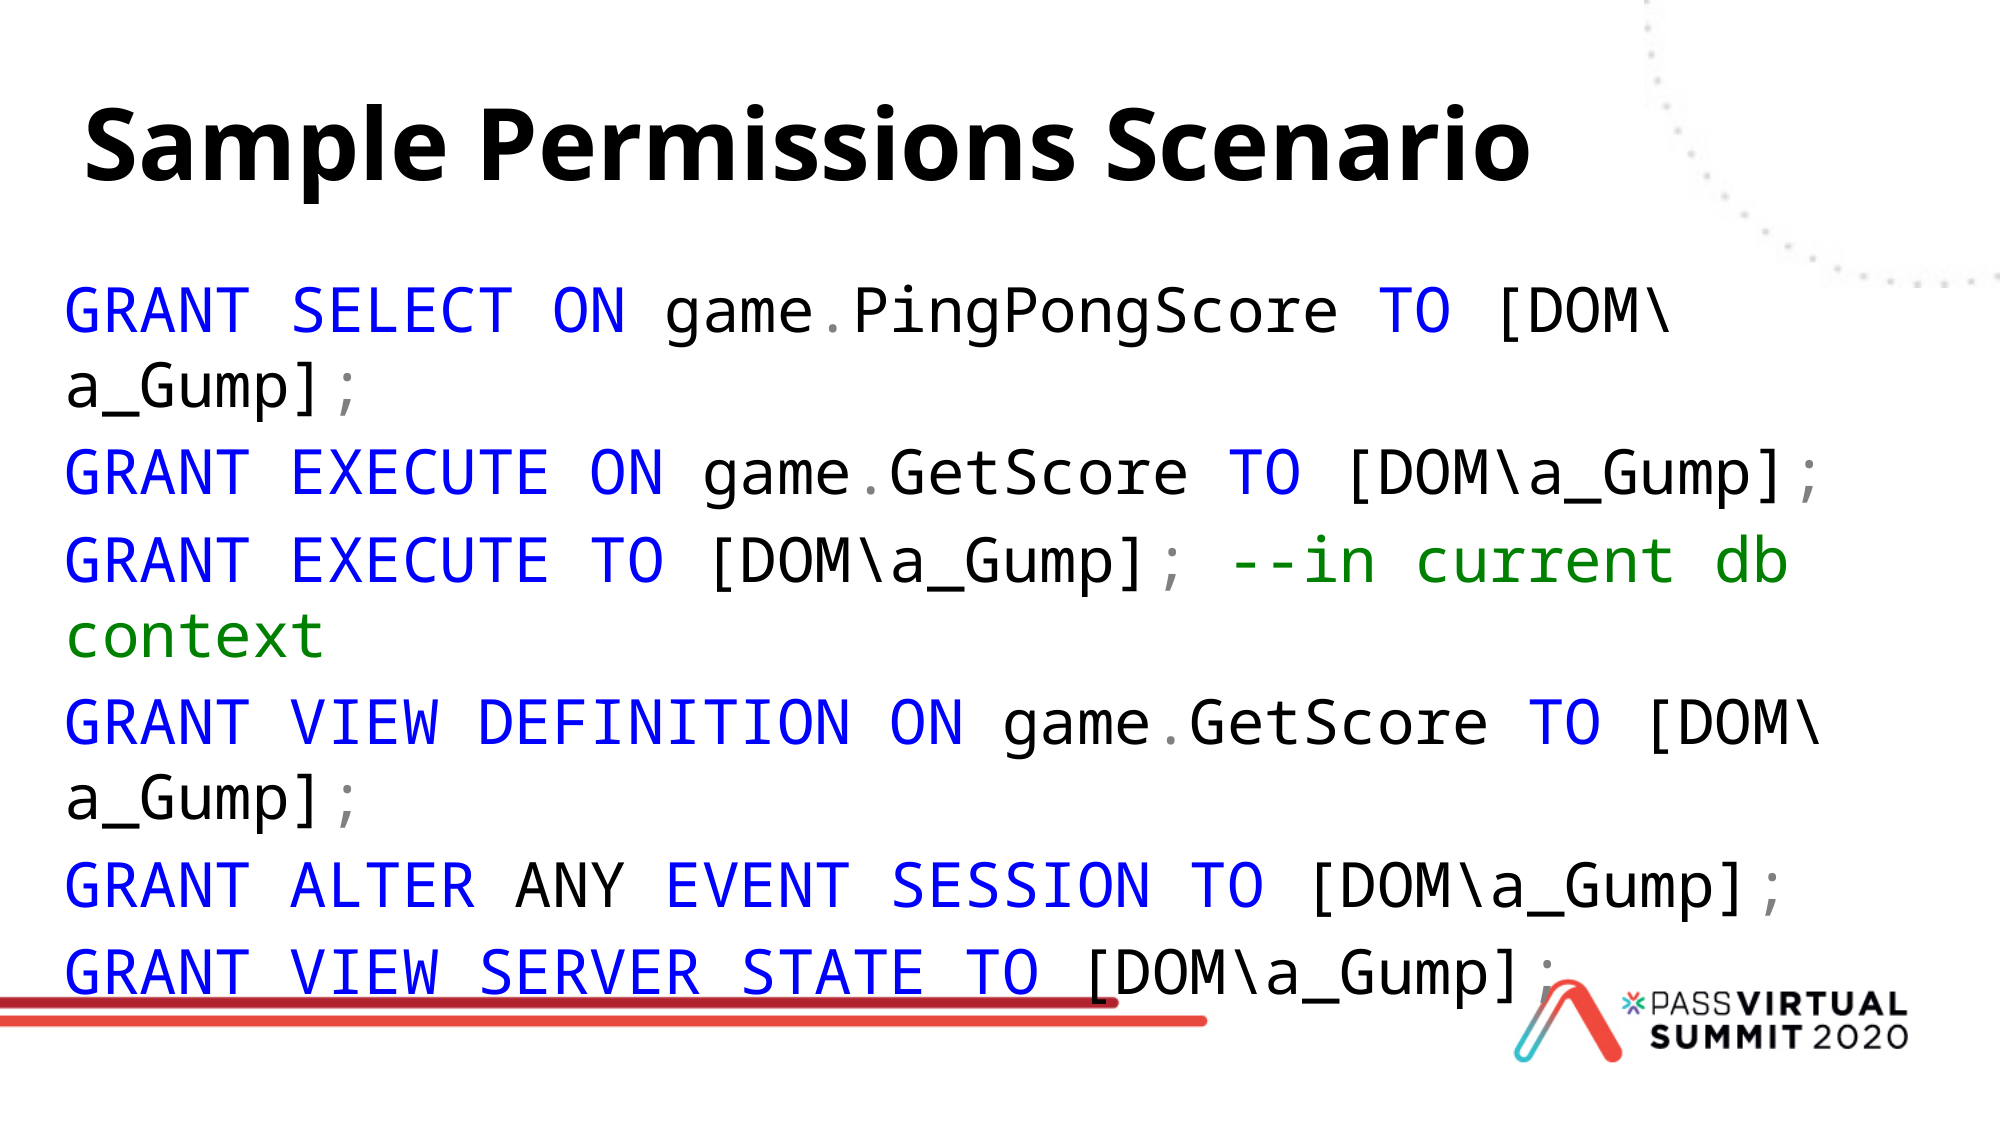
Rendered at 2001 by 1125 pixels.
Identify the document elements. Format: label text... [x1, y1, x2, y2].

list GRANT SELECT ON game.PingPongScore TO [DOM\a_Gump]; GRANT EXECUTE ON game.GetScore TO [DOM\a_Gump]; GRANT EXECUTE TO [DOM\a_Gump]; --in current db context GRANT VIEW DEFINITION ON game.GetScore TO [DOM\a_Gump]; GRANT ALTER ANY EVENT SESSION TO [DOM\a_Gump]; GRANT VIEW SERVER STATE TO [DOM\a_Gump]; [50, 262, 1988, 975]
title Sample Permissions Scenario [68, 95, 1924, 231]
picture [0, 0, 2000, 1125]
